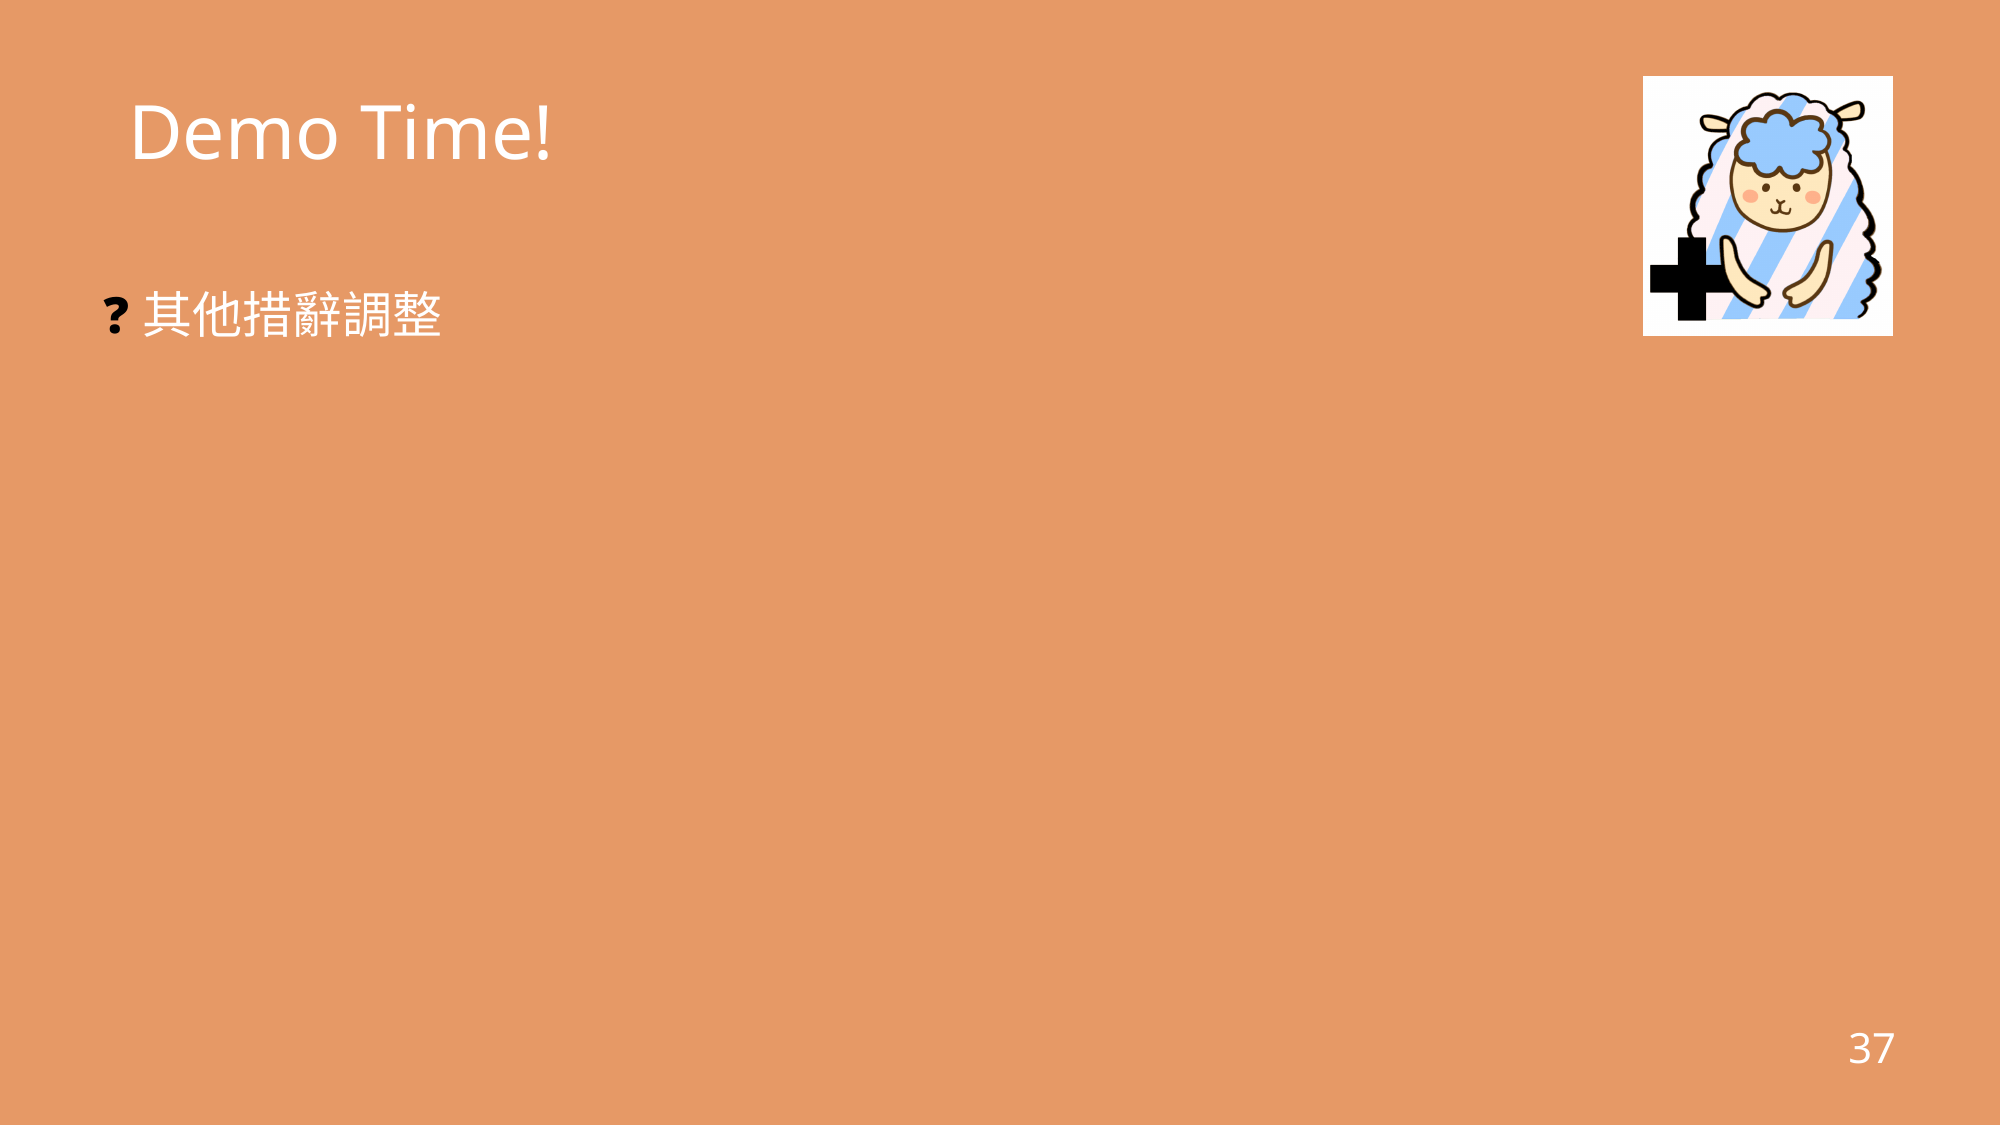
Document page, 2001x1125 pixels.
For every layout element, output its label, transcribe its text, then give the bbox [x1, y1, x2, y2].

text_box ❓ 其他措辭調整 [36, 38, 1970, 1100]
title Demo Time! [113, 76, 1641, 194]
slide_number 37 [1631, 1020, 1912, 1081]
picture [1643, 76, 1894, 336]
